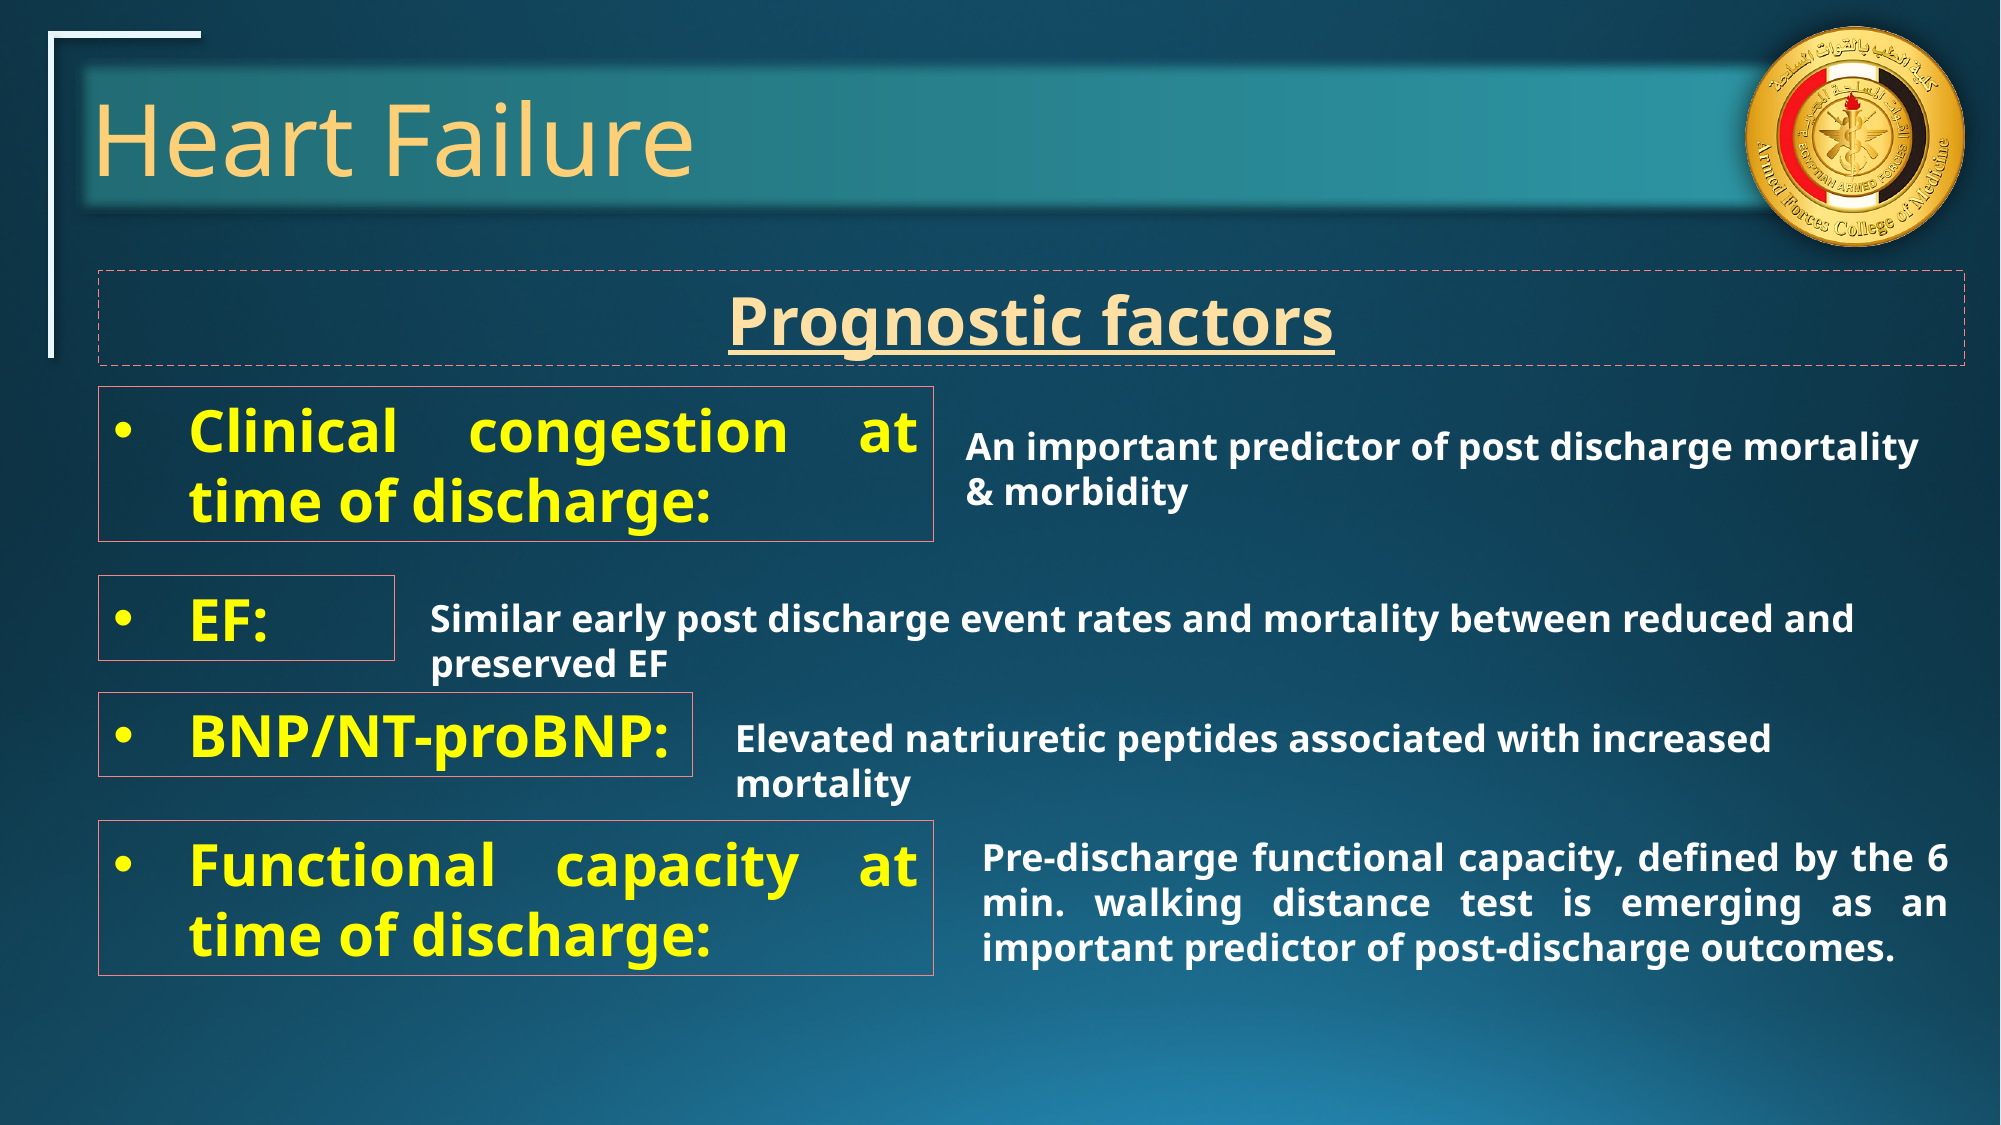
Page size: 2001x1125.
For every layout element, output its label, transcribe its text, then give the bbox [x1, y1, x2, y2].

text_box Heart Failure [93, 76, 1722, 198]
text_box Prognostic factors [98, 270, 1965, 366]
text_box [98, 692, 1965, 778]
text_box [98, 575, 1965, 662]
picture [0, 0, 2001, 1125]
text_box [98, 386, 1965, 544]
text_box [98, 820, 1965, 979]
